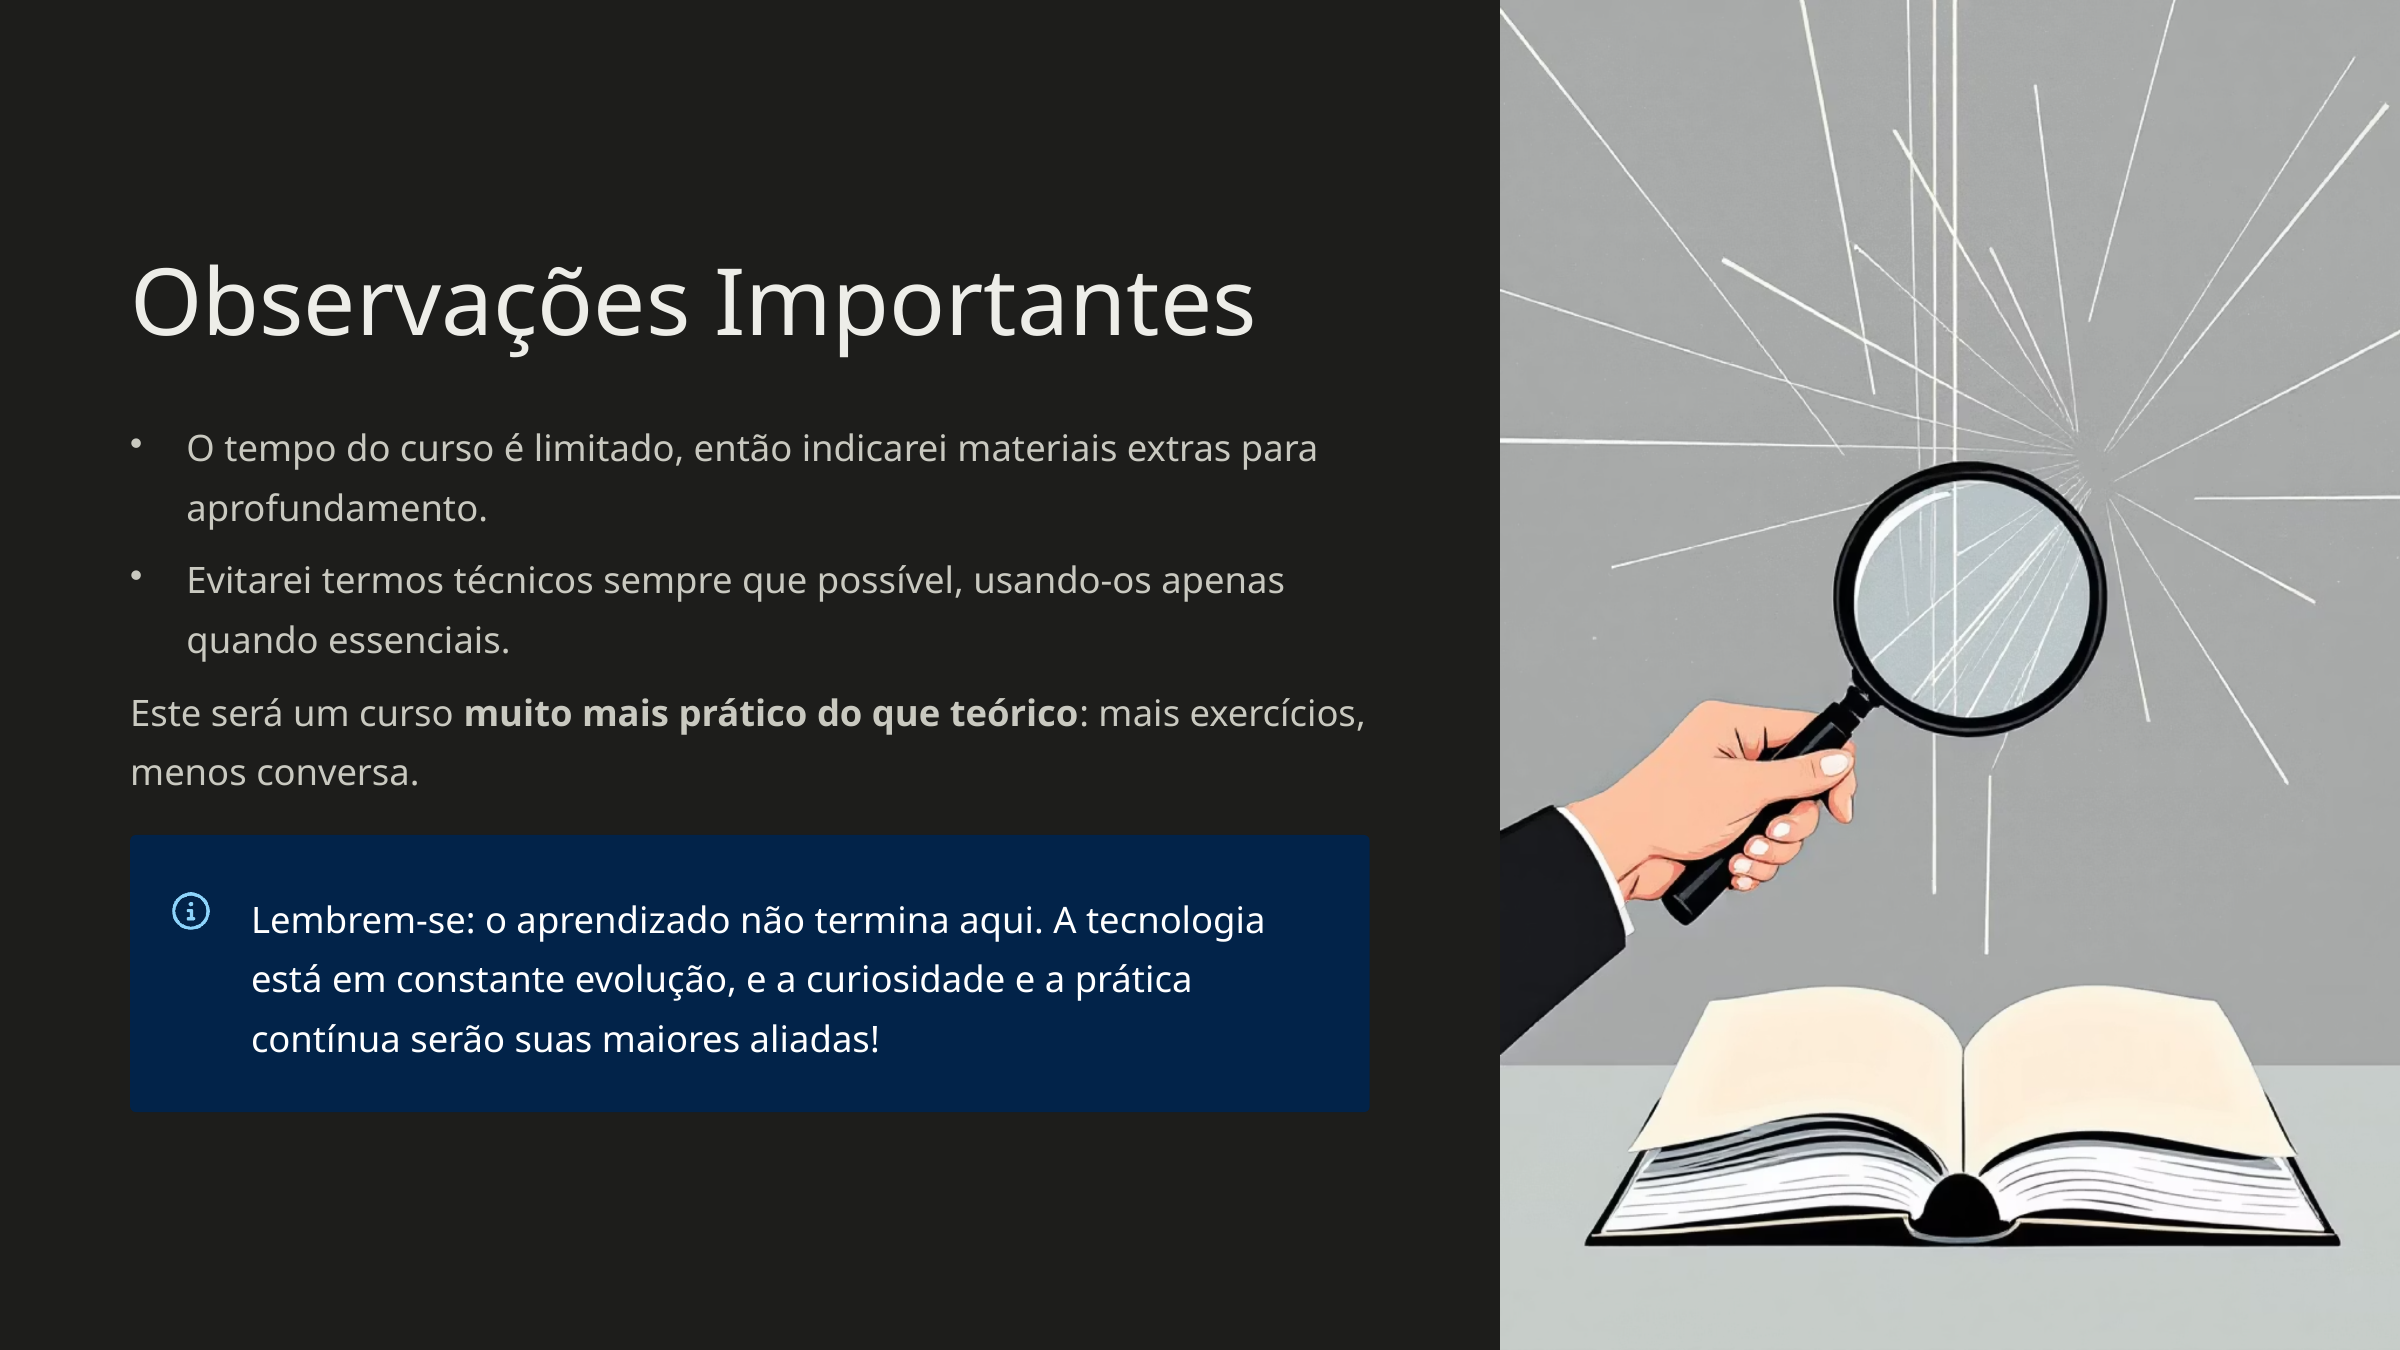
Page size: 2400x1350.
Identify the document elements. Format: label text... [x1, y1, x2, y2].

text_box O tempo do curso é limitado, então indicarei materiais extras para aprofundamento. [130, 409, 1370, 529]
text_box Este será um curso muito mais prático do que teórico: mais exercícios, menos conversa. [130, 673, 1370, 793]
text_box Observações Importantes [130, 237, 1365, 355]
text_box [130, 834, 1370, 1113]
picture [1499, 0, 2400, 1350]
text_box Lembrem-se: o aprendizado não termina aqui. A tecnologia está em constante evolução, e a curiosidade e a prática contínua serão suas maiores aliadas! [251, 881, 1333, 1060]
text_box Evitarei termos técnicos sempre que possível, usando-os apenas quando essenciais. [130, 541, 1370, 661]
picture [167, 892, 214, 930]
